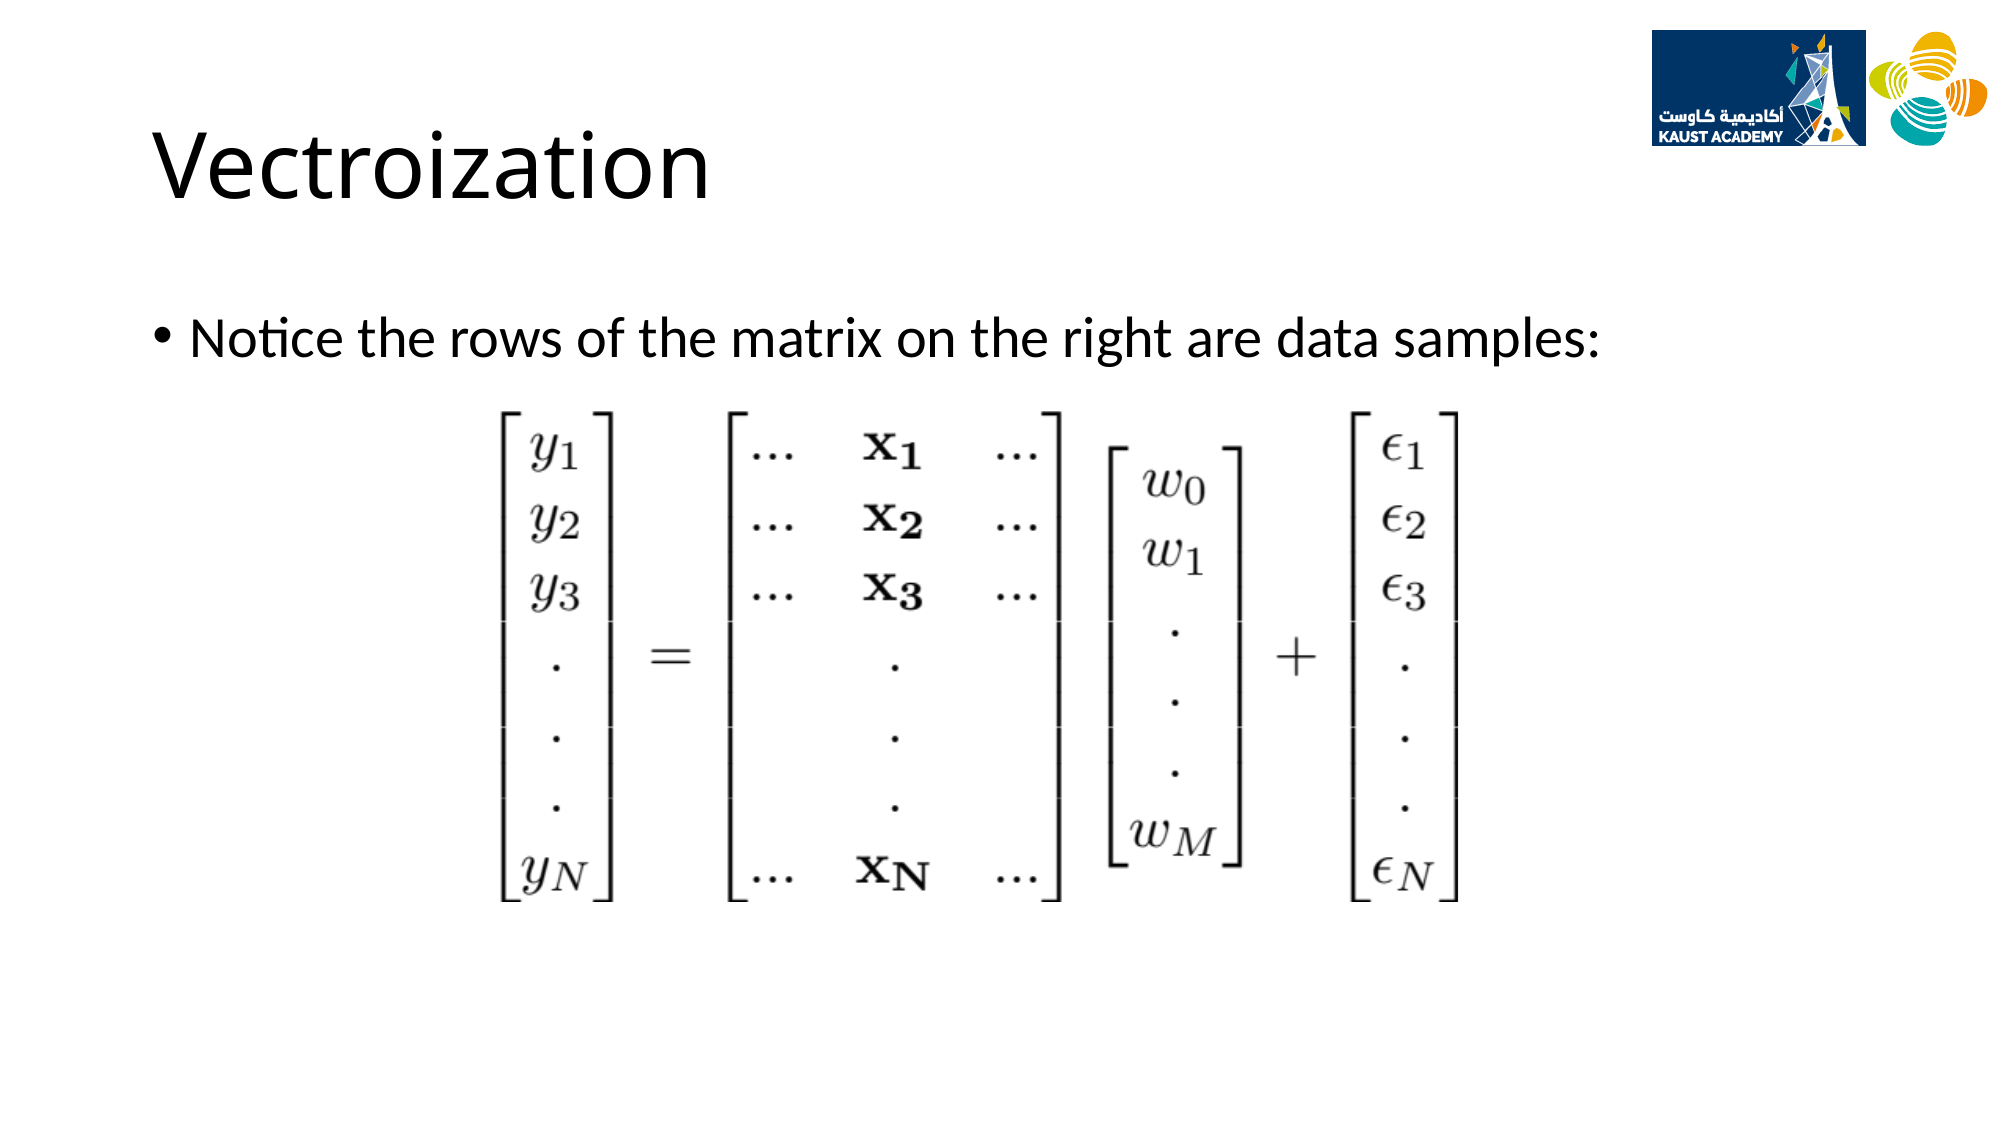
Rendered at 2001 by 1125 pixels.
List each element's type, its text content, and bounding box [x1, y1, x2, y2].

picture [1652, 30, 1993, 146]
list Notice the rows of the matrix on the right are data samples: [137, 299, 1863, 1014]
picture [499, 411, 1458, 902]
title Vectroization [137, 59, 1863, 278]
